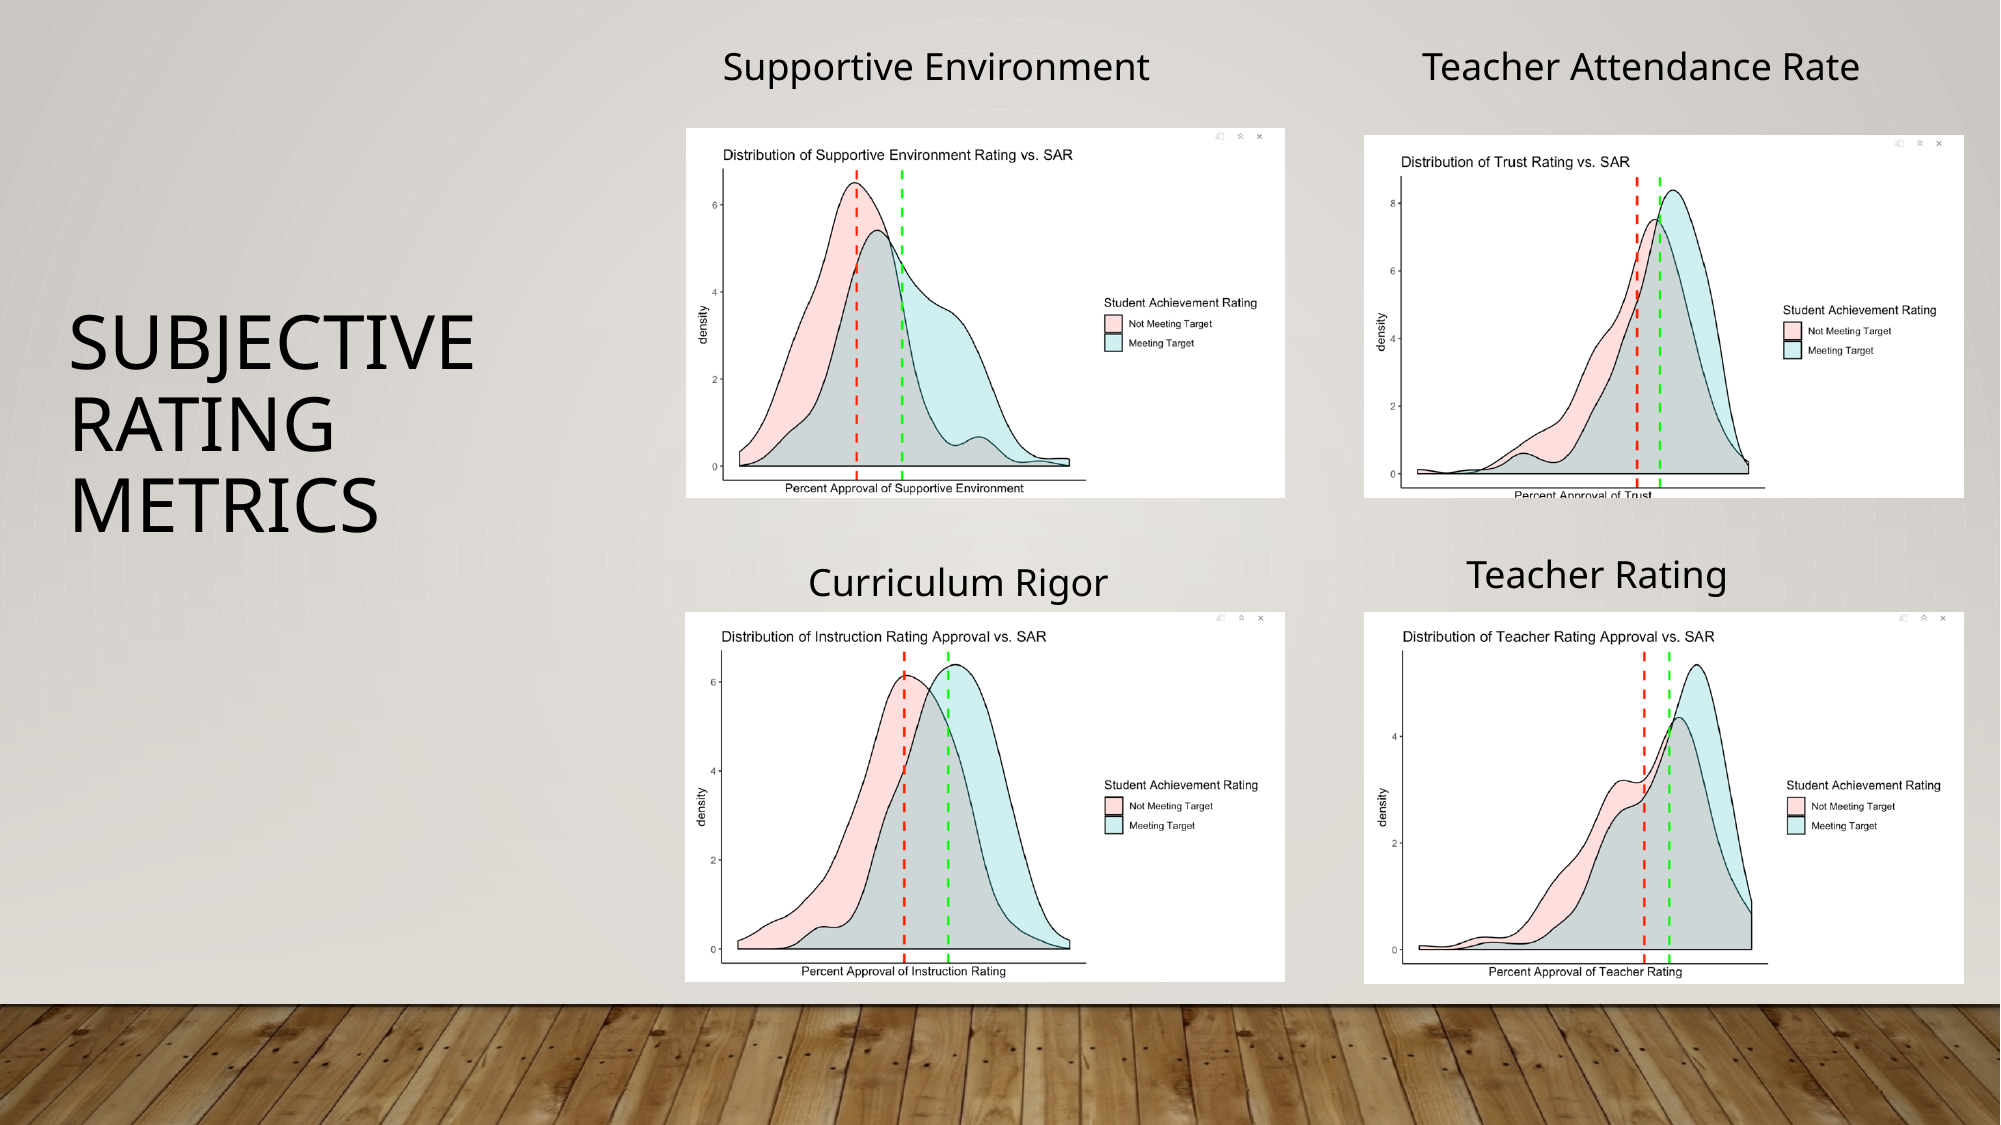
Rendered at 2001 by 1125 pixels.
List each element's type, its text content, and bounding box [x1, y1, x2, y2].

text_box Curriculum Rigor [793, 551, 1124, 612]
text_box Teacher Rating [1451, 543, 1743, 604]
picture [1364, 135, 1964, 498]
picture [685, 612, 1285, 982]
text_box Supportive Environment [708, 36, 1166, 96]
text_box Teacher Attendance Rate [1407, 36, 1876, 96]
picture [685, 127, 1285, 498]
picture [1364, 612, 1964, 984]
picture [0, 1004, 2000, 1125]
title Subjective rating metrics [53, 241, 550, 549]
